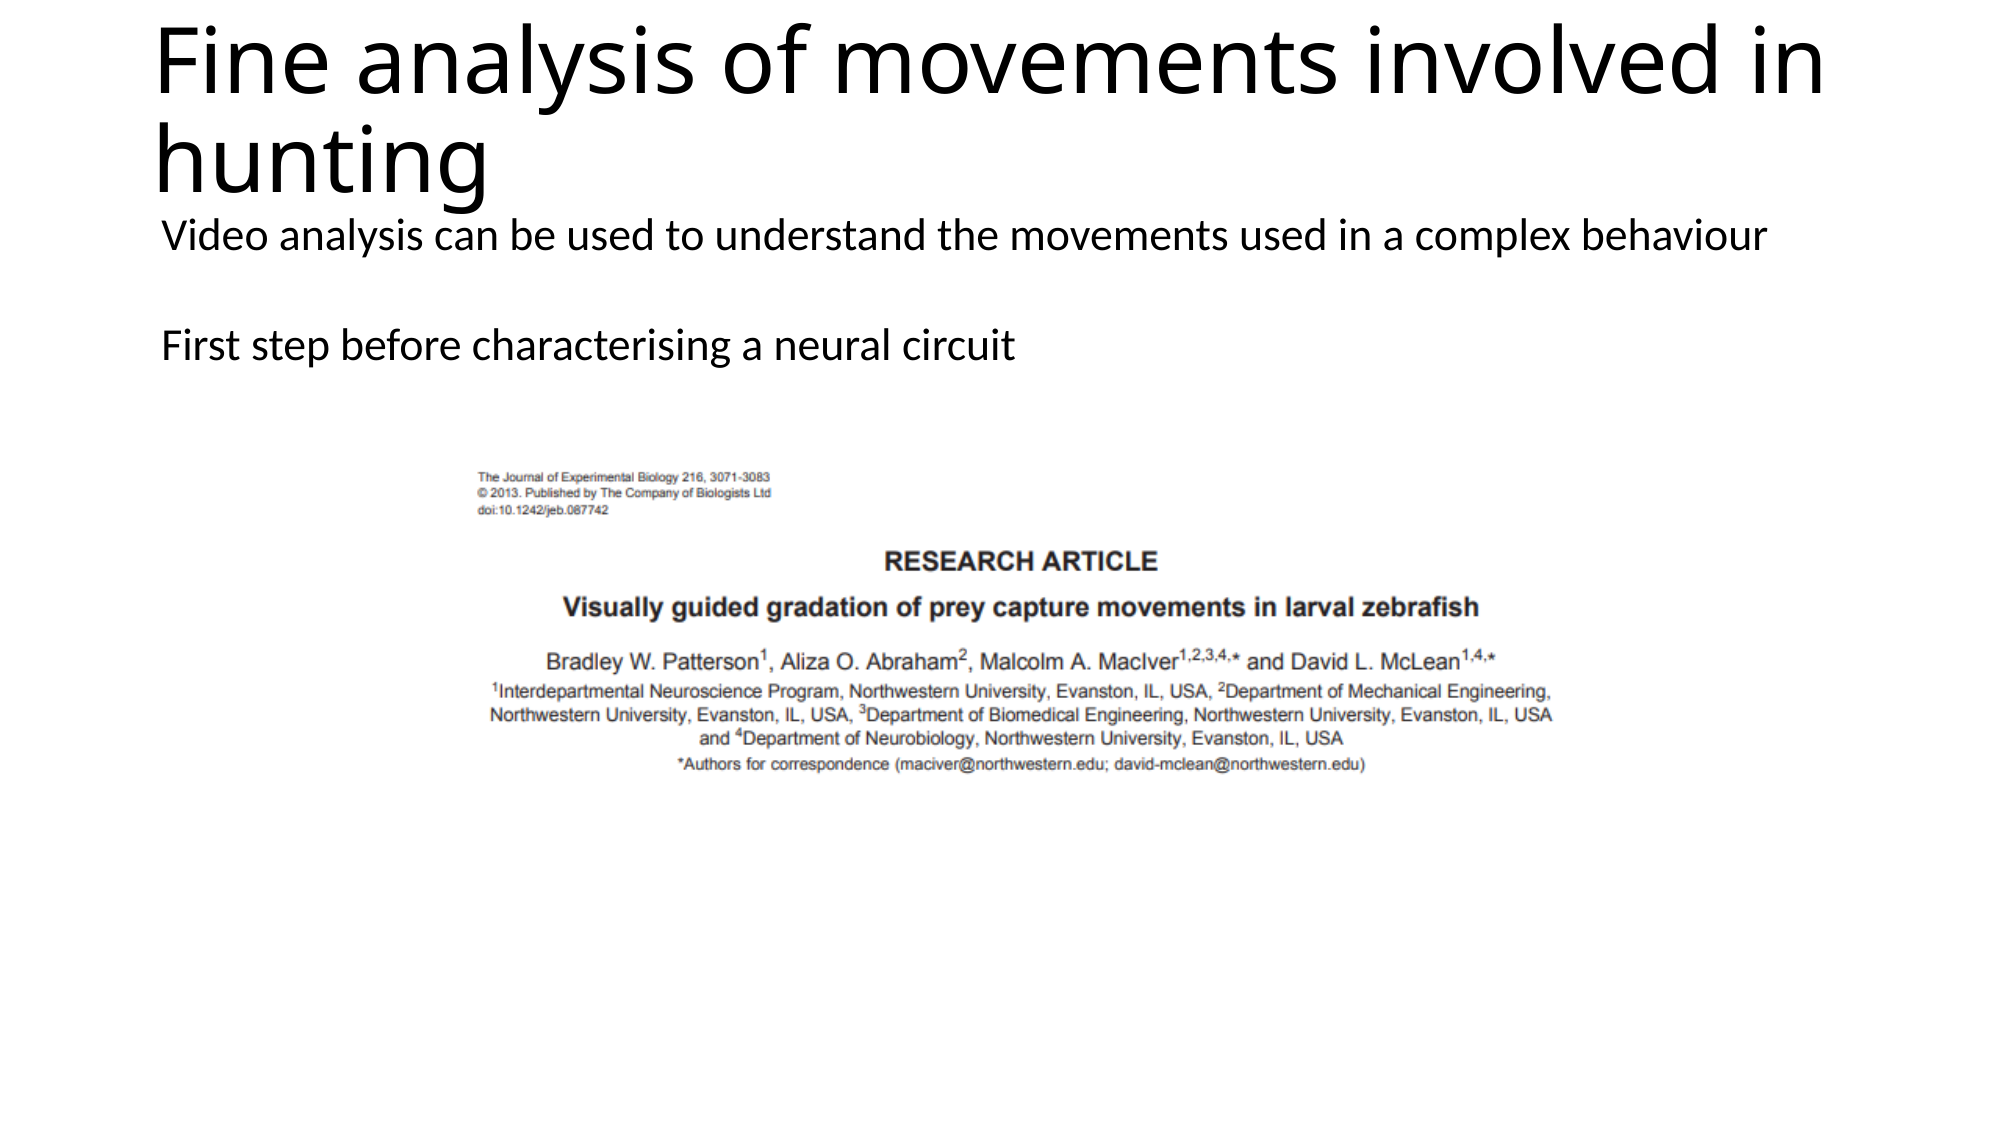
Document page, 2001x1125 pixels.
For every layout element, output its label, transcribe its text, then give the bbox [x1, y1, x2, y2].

title Fine analysis of movements involved in hunting [137, 4, 1915, 222]
text_box Video analysis can be used to understand the movements used in a complex behaviour First step before characterising a neural circuit [146, 197, 1785, 377]
picture [451, 452, 1602, 817]
